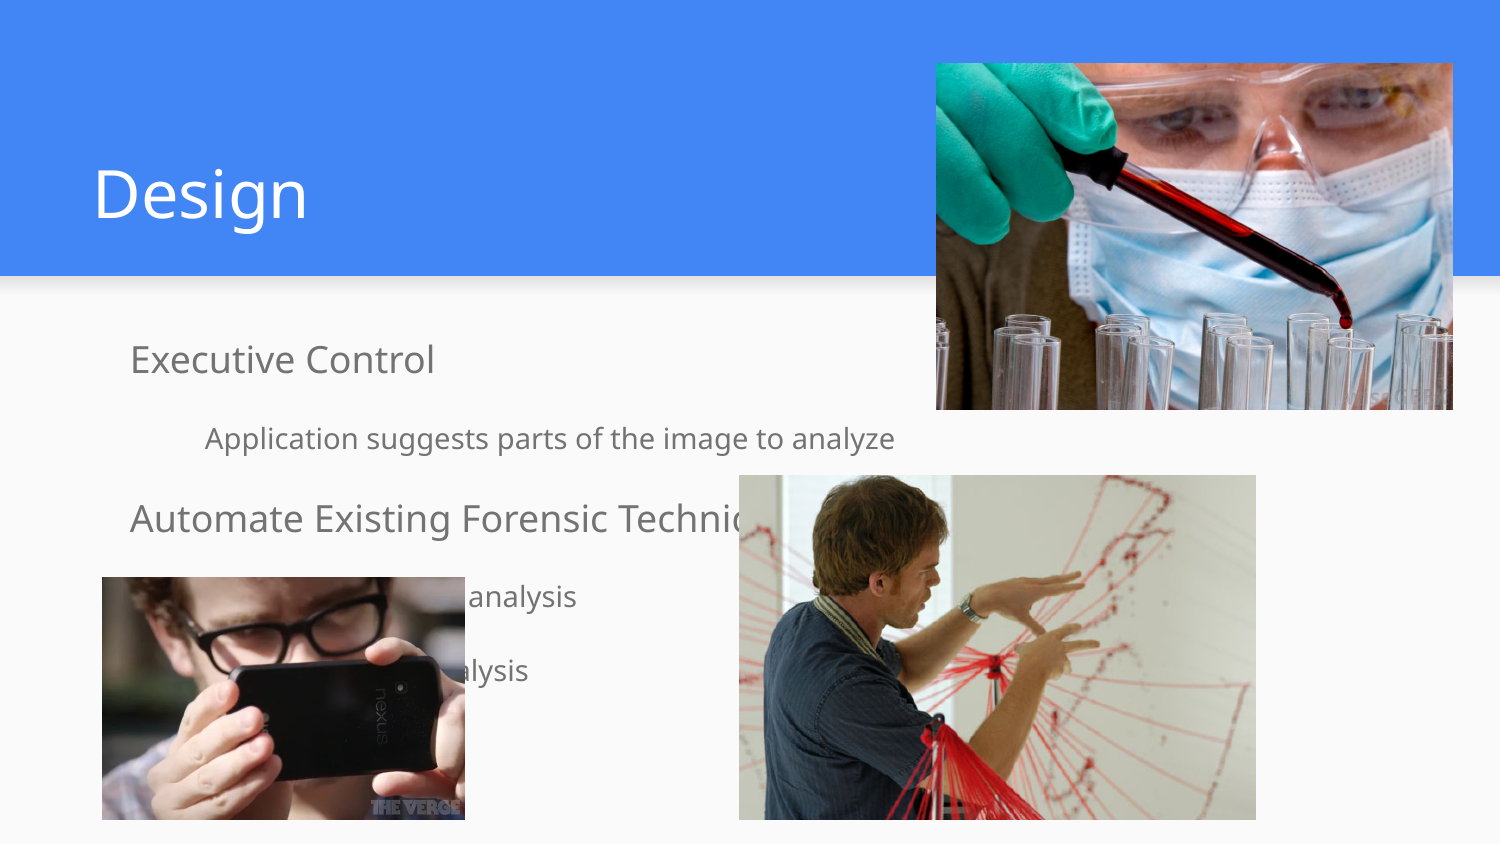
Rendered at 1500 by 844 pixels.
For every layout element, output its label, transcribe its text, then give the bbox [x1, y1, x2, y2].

picture [936, 63, 1454, 410]
title Design [77, 121, 931, 248]
list Executive Control Application suggests parts of the image to analyze Automate Existing Forensic Techniques Bloodstain pattern analysis Ballistic Impact analysis [77, 314, 1427, 760]
picture [102, 577, 465, 820]
picture [738, 475, 1256, 820]
